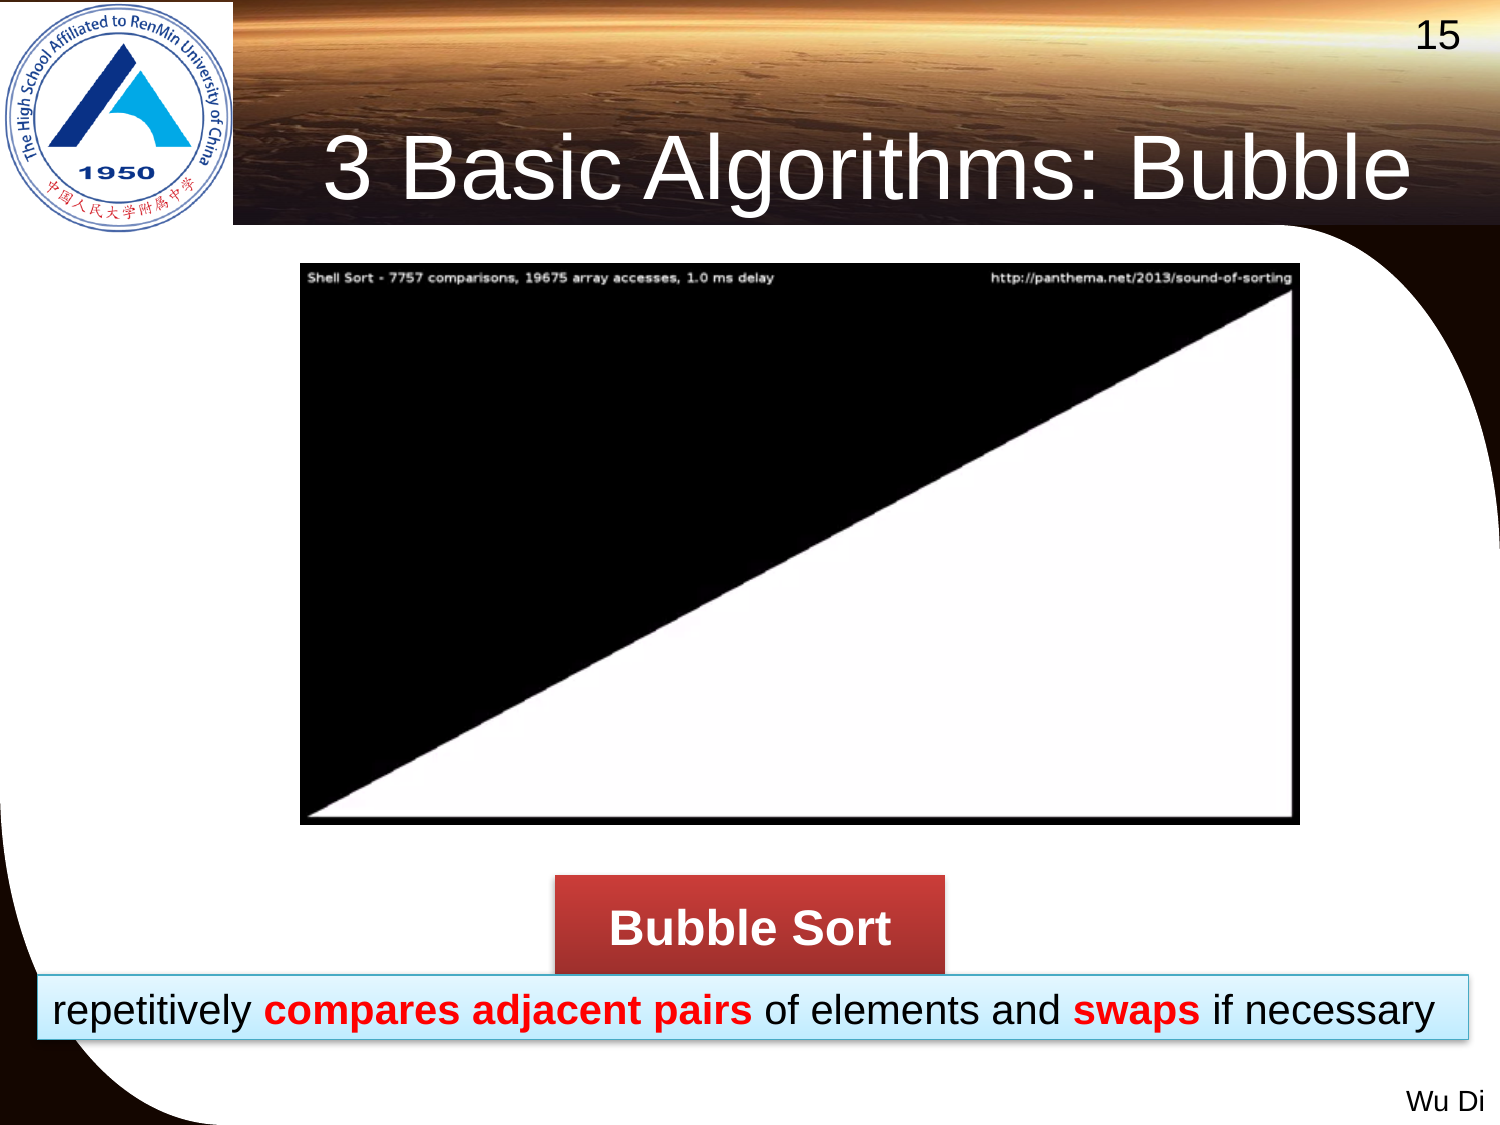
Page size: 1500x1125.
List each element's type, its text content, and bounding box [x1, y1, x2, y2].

text_box Bubble Sort [555, 875, 946, 972]
title 3 Basic Algorithms: Bubble [237, 45, 1500, 225]
text_box repetitively compares adjacent pairs of elements and swaps if necessary [37, 974, 1469, 1040]
picture [0, 0, 1500, 235]
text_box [299, 262, 1301, 826]
